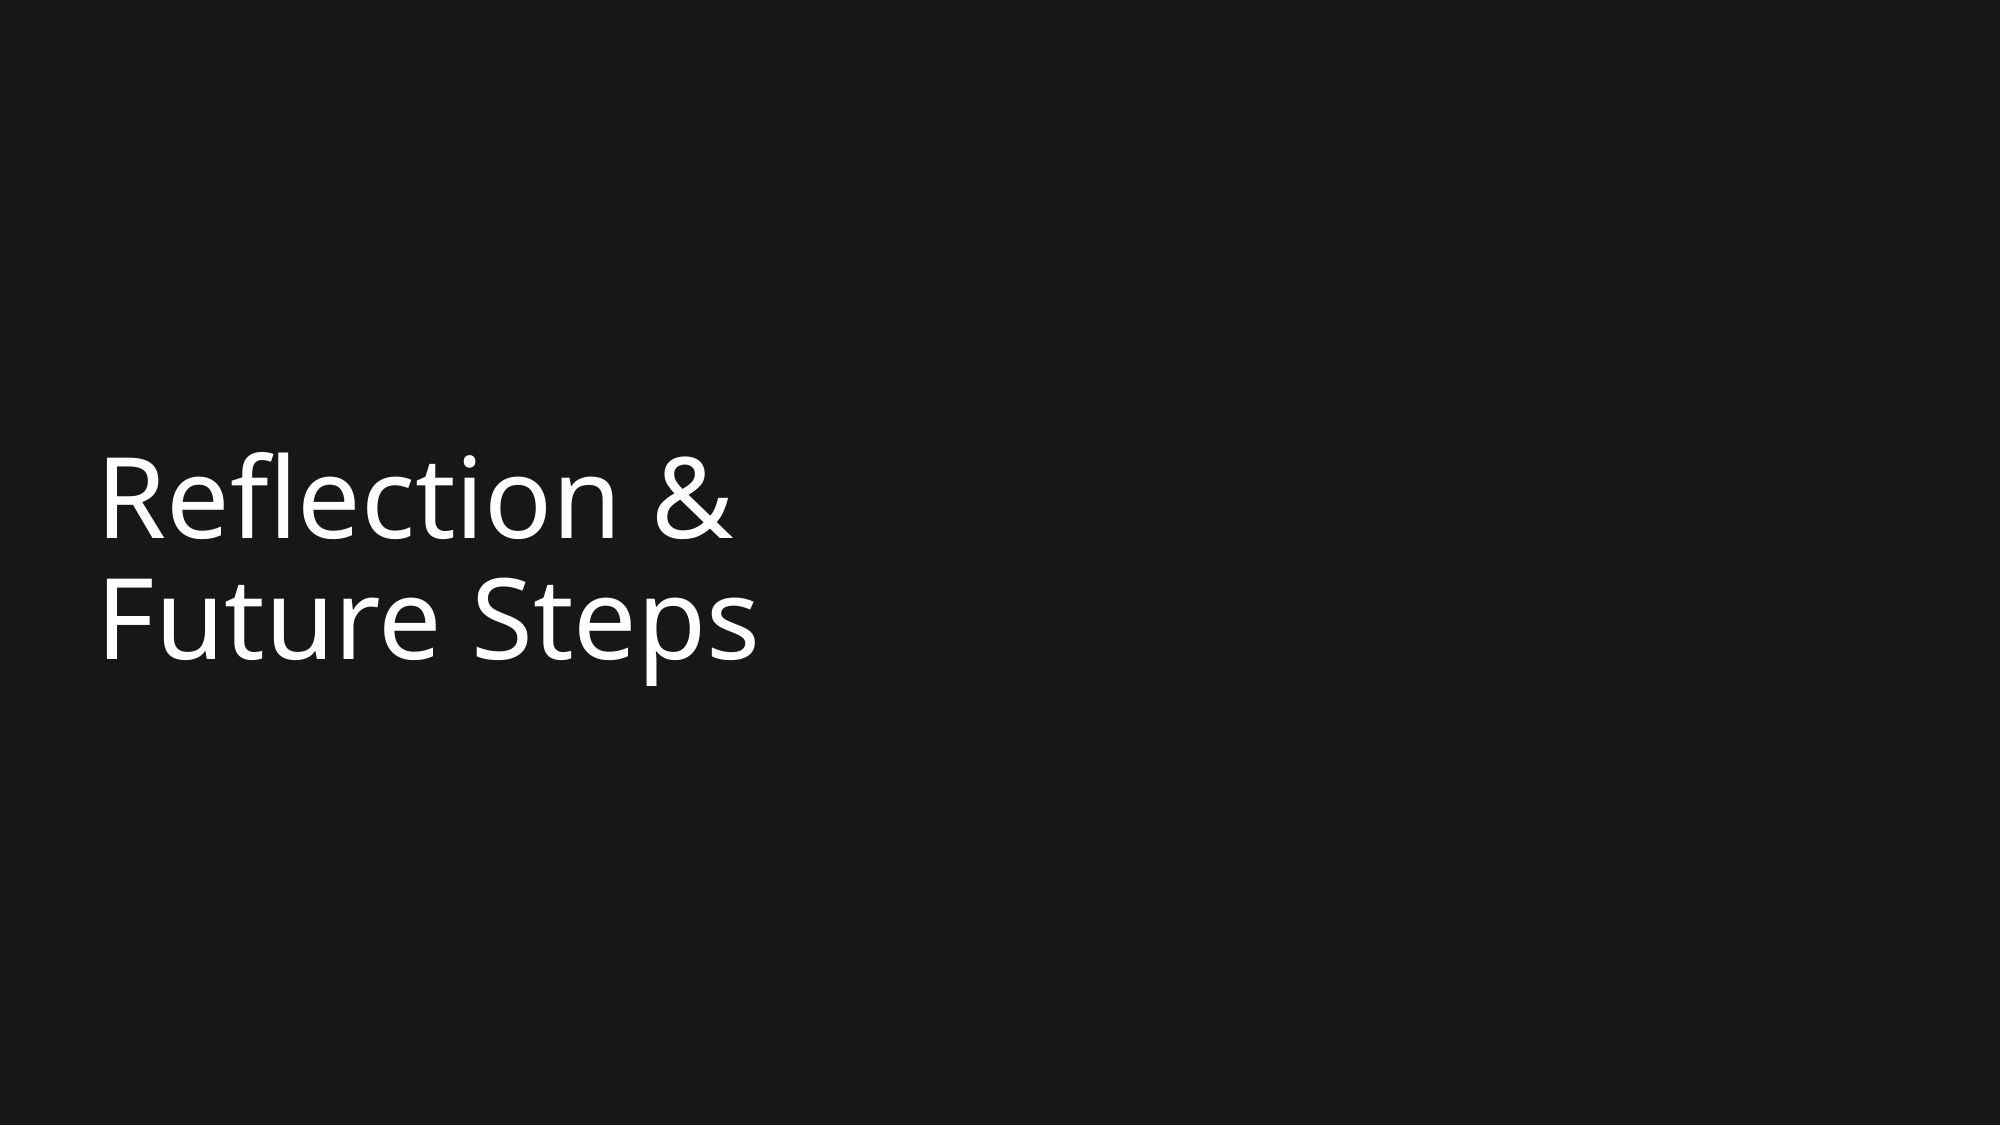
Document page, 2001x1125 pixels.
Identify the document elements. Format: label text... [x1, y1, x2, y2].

text_box Reflection & Future Steps [81, 410, 1321, 715]
